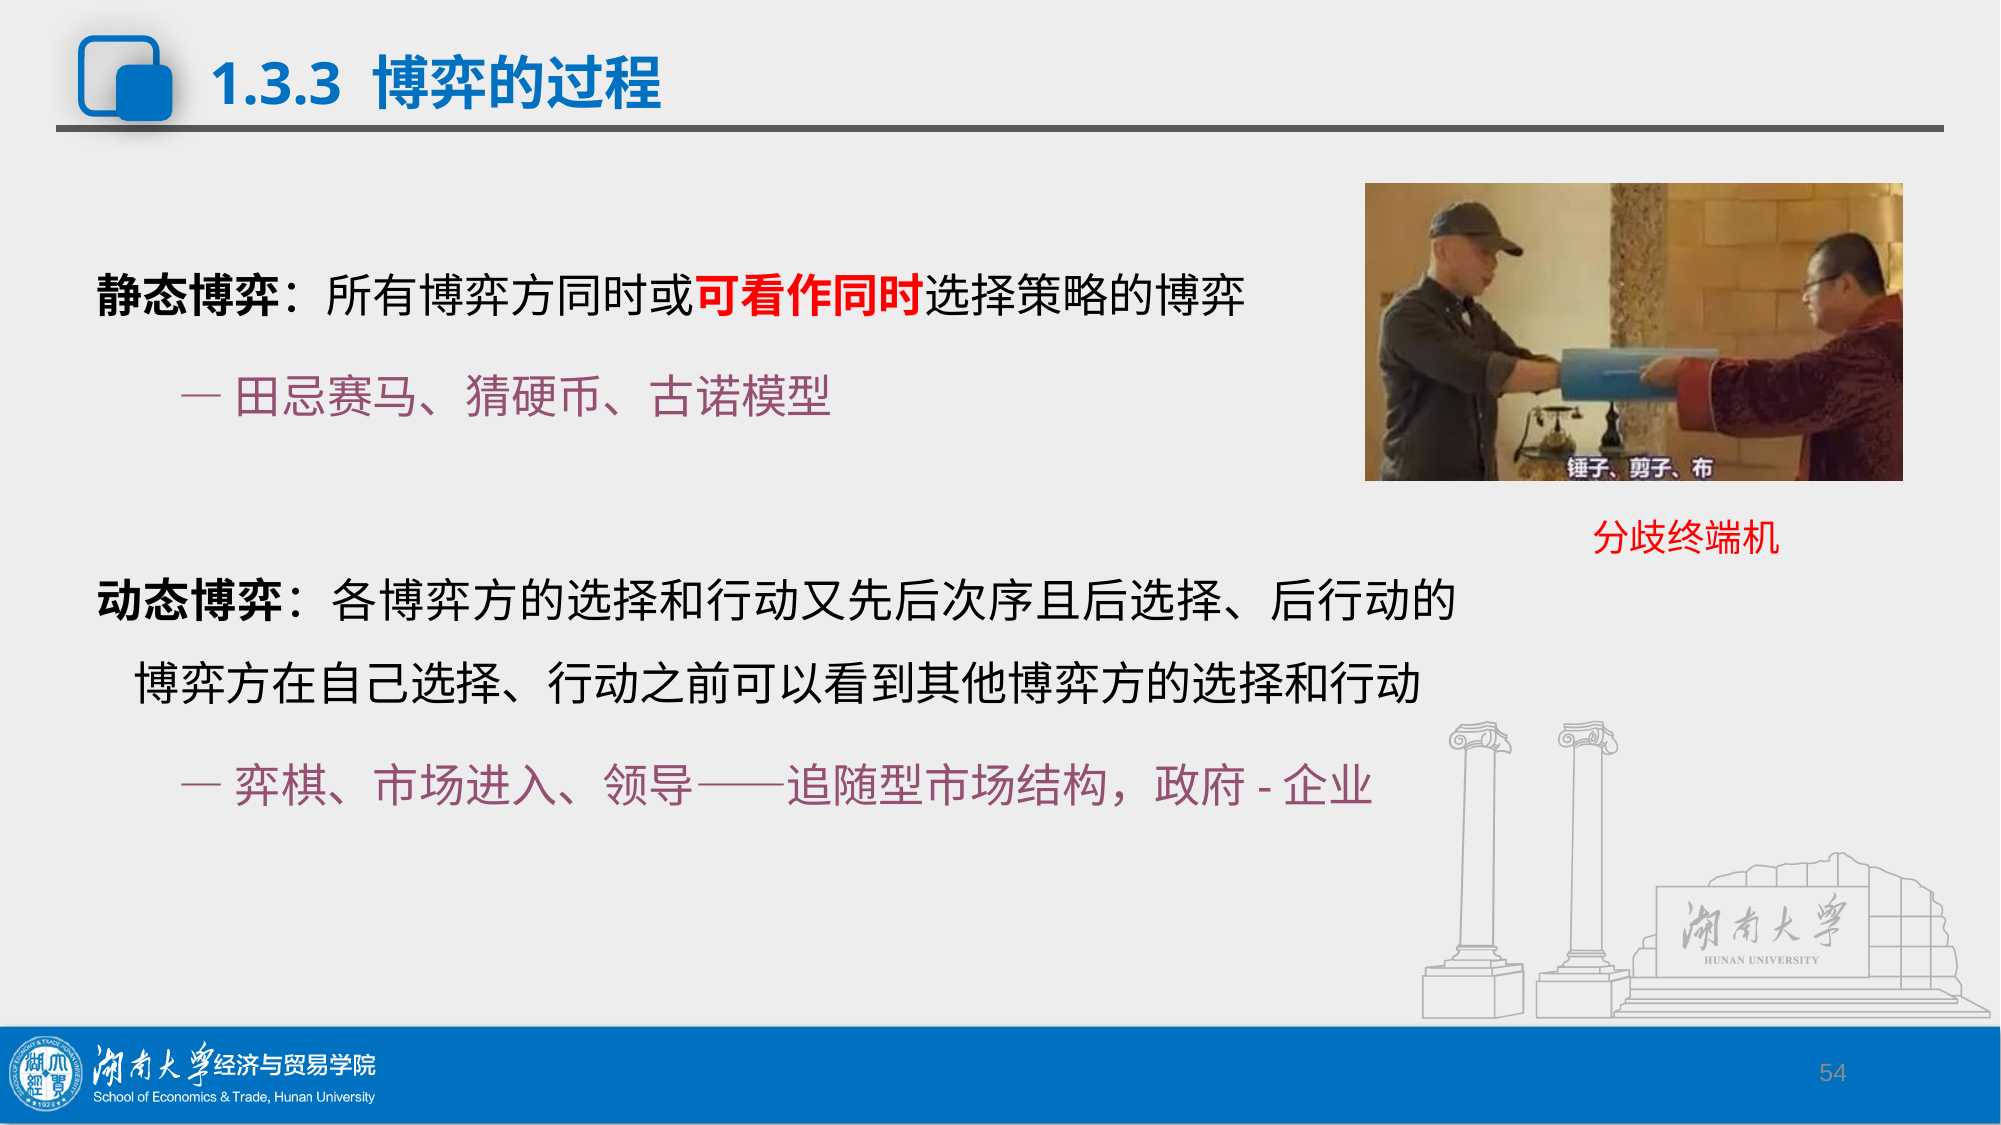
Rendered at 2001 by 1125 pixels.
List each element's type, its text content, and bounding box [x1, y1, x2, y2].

picture [1365, 183, 1903, 481]
list 静态博弈：所有博弈方同时或可看作同时选择策略的博弈 —田忌赛马、猜硬币、古诺模型 动态博弈：各博弈方的选择和行动又先后次序且后选择、后行动的博弈方在自己选择、行动之前可以看到其他博弈方的选择和行动 —弈棋、市场进入、领导——追随型市场结构，政府-企业 [81, 231, 1473, 940]
title 1.3.3 博弈的过程 [194, 48, 972, 124]
text_box 分歧终端机 [1577, 506, 1795, 567]
picture [7, 1035, 383, 1114]
